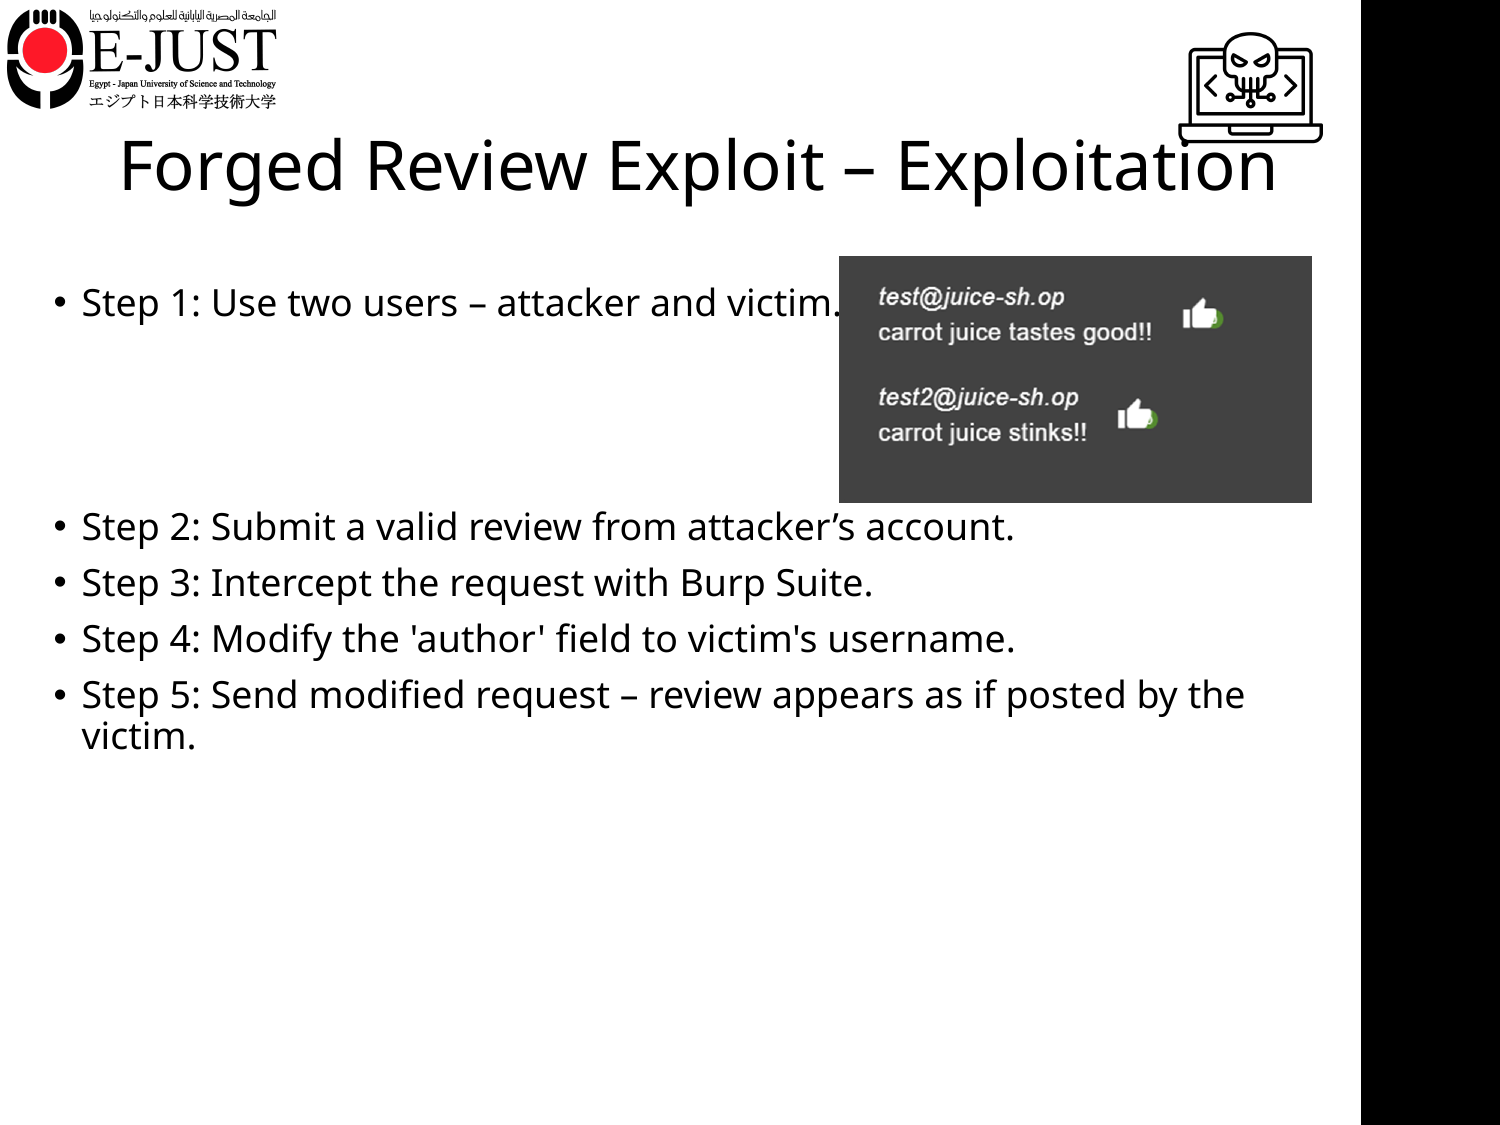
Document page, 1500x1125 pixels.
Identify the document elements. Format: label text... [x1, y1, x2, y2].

list Step 1: Use two users – attacker and victim. Step 2: Submit a valid review from attacker’s account. Step 3: Intercept the request with Burp Suite. Step 4: Modify the 'author' field to victim's username. Step 5: Send modified request – review appears as if posted by the victim. [38, 207, 1333, 922]
picture [1177, 13, 1325, 161]
picture [838, 255, 1312, 504]
text_box [1361, 0, 1500, 1125]
title Forged Review Exploit – Exploitation [103, 59, 1361, 278]
picture [0, 0, 309, 148]
